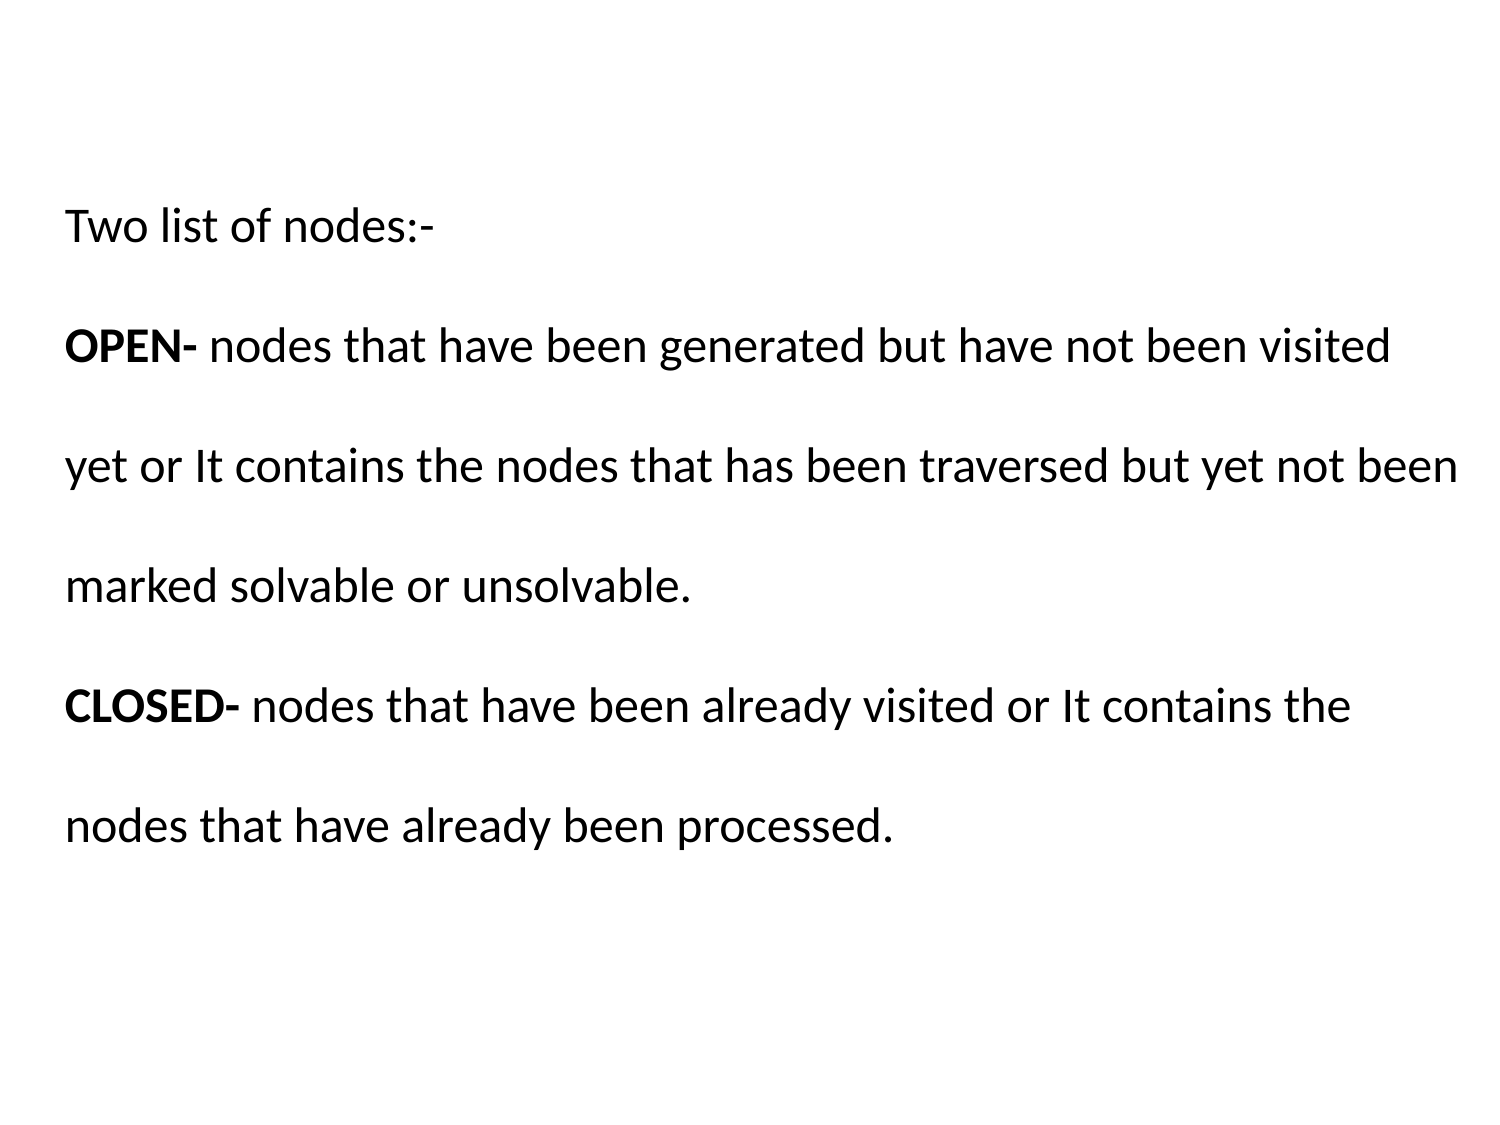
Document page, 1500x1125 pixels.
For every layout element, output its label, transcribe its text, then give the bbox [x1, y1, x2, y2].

text_box Two list of nodes:- OPEN- nodes that have been generated but have not been visited yet or It contains the nodes that has been traversed but yet not been marked solvable or unsolvable. CLOSED- nodes that have been already visited or It contains the nodes that have already been processed. [49, 124, 1475, 1100]
